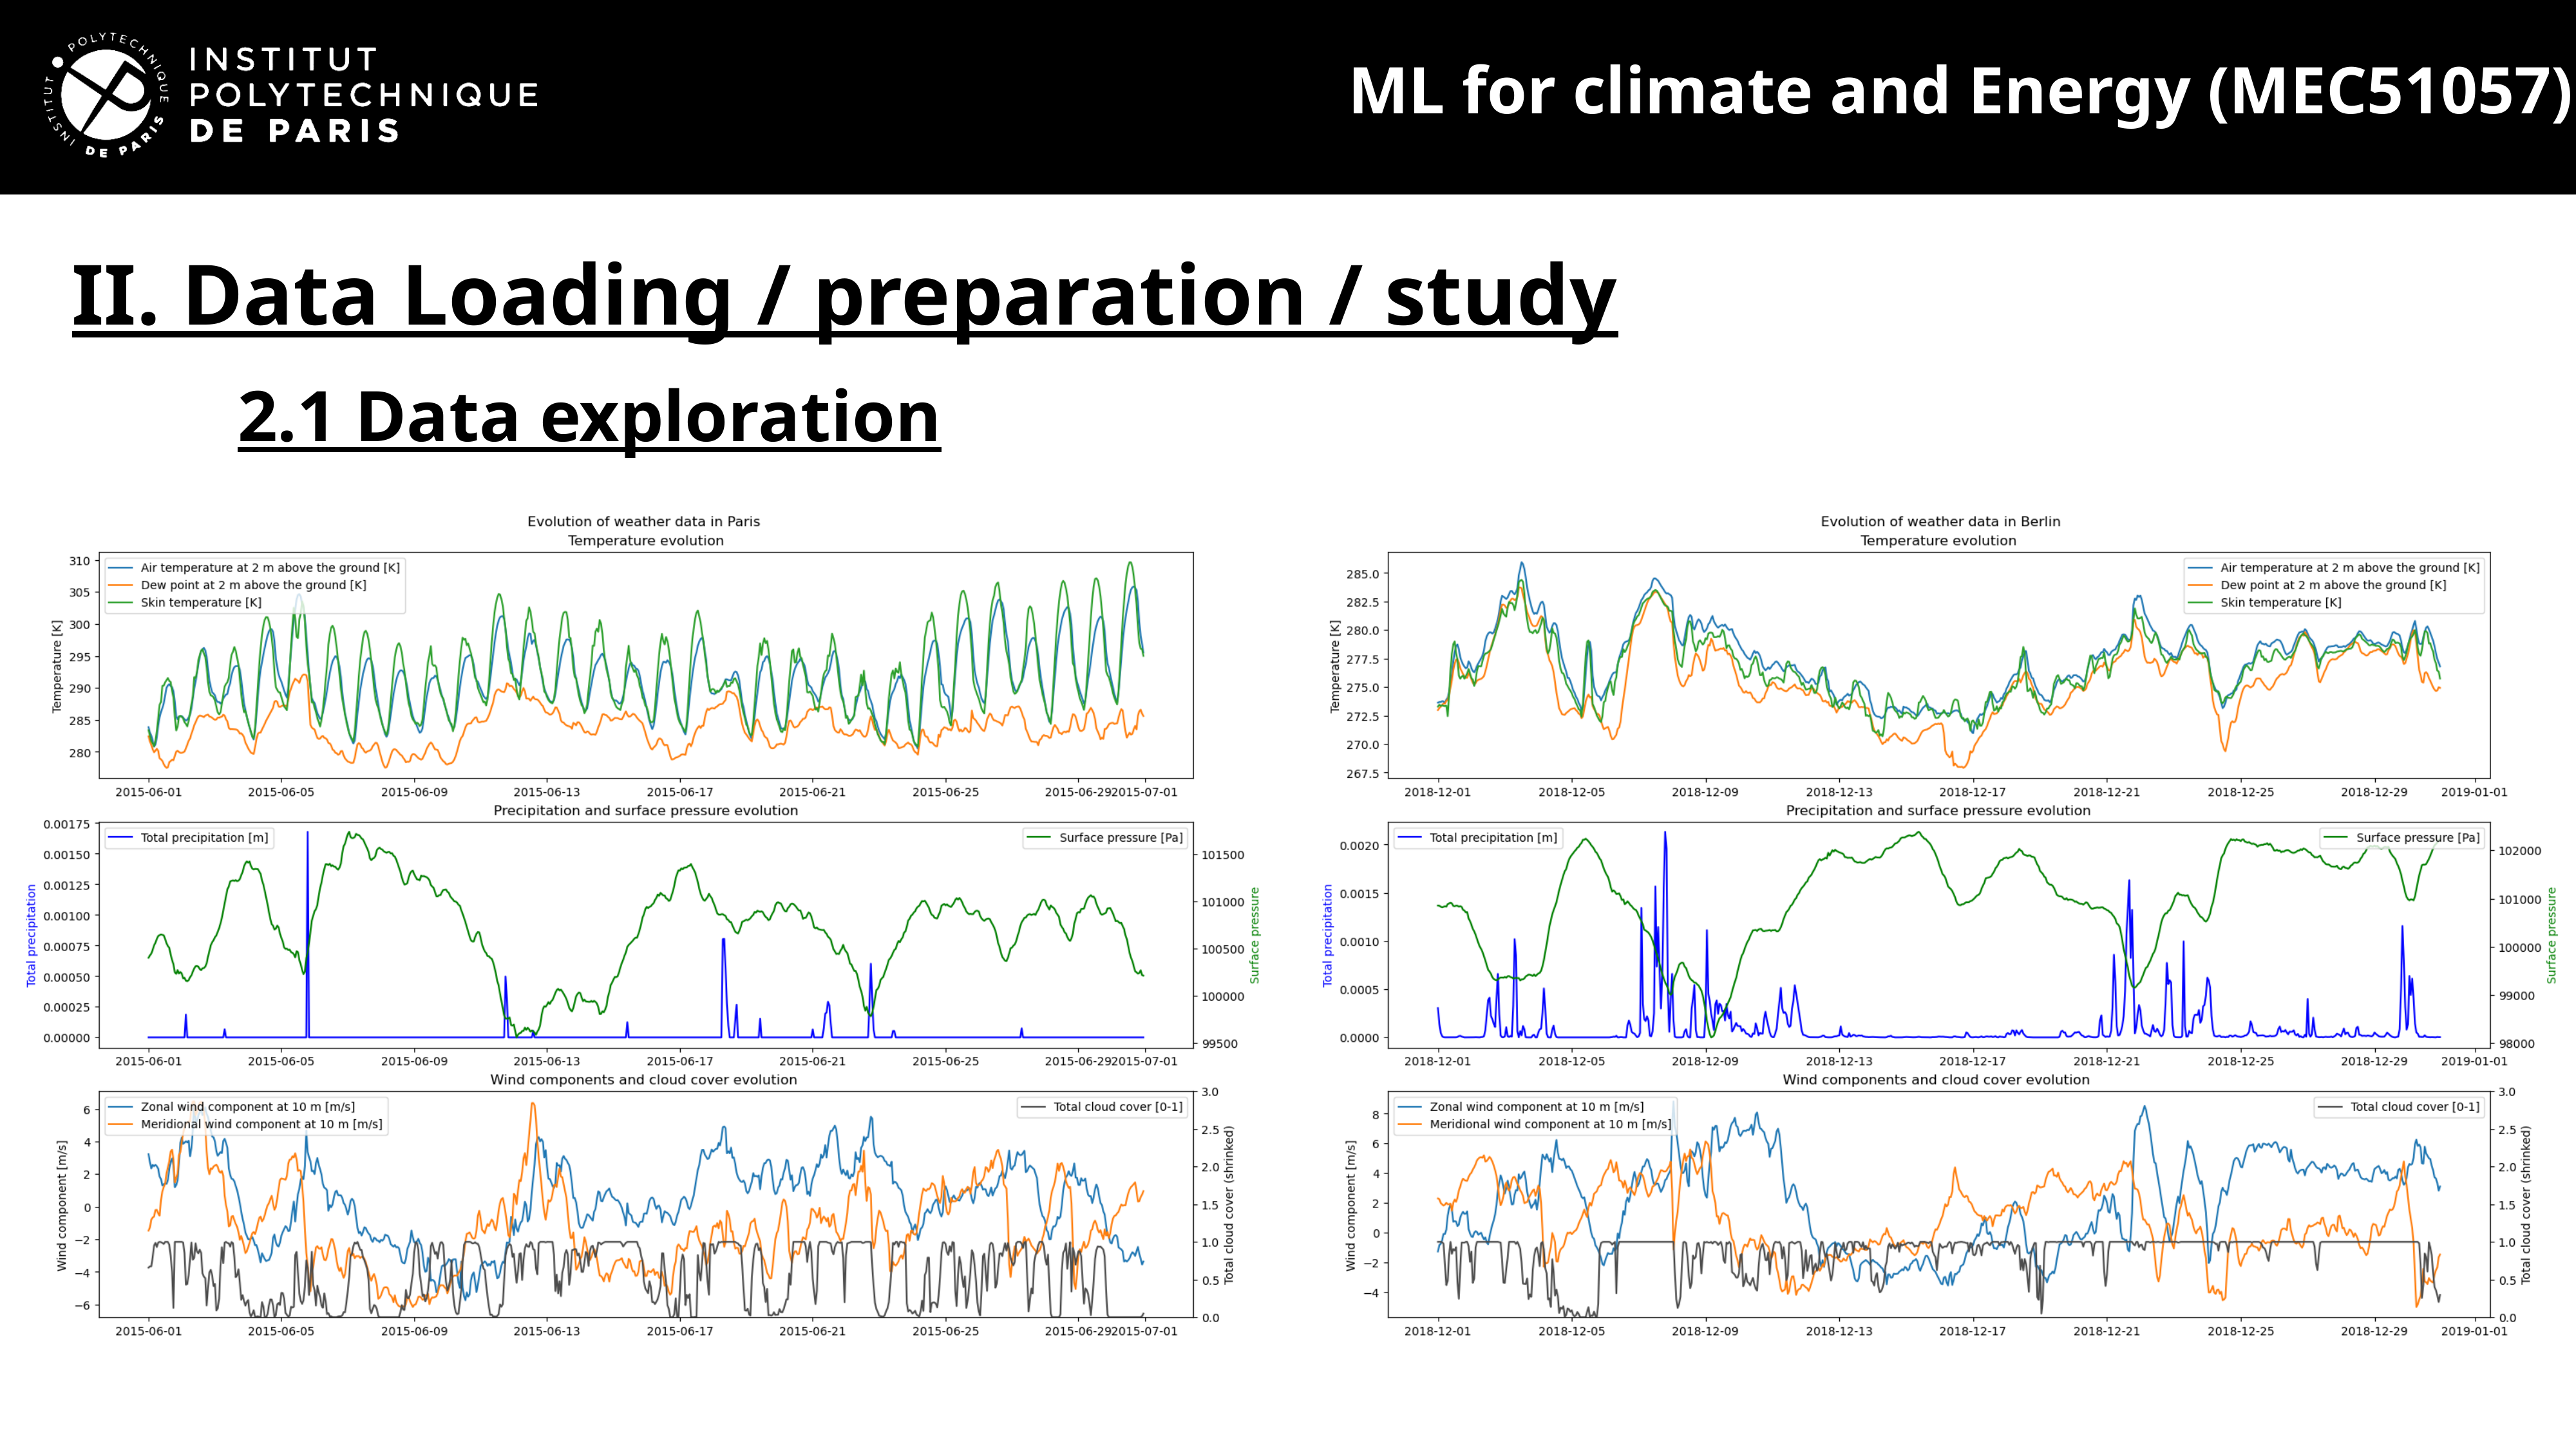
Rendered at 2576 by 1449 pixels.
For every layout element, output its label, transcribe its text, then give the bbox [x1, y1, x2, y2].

picture [3, 7, 584, 178]
picture [1315, 508, 2566, 1346]
text_box [0, 0, 2576, 194]
text_box 2.1 Data exploration [232, 376, 947, 462]
text_box ML for climate and Energy (MEC51057) [1343, 52, 2576, 133]
picture [18, 508, 1269, 1346]
text_box II. Data Loading / preparation / study [66, 247, 1624, 348]
